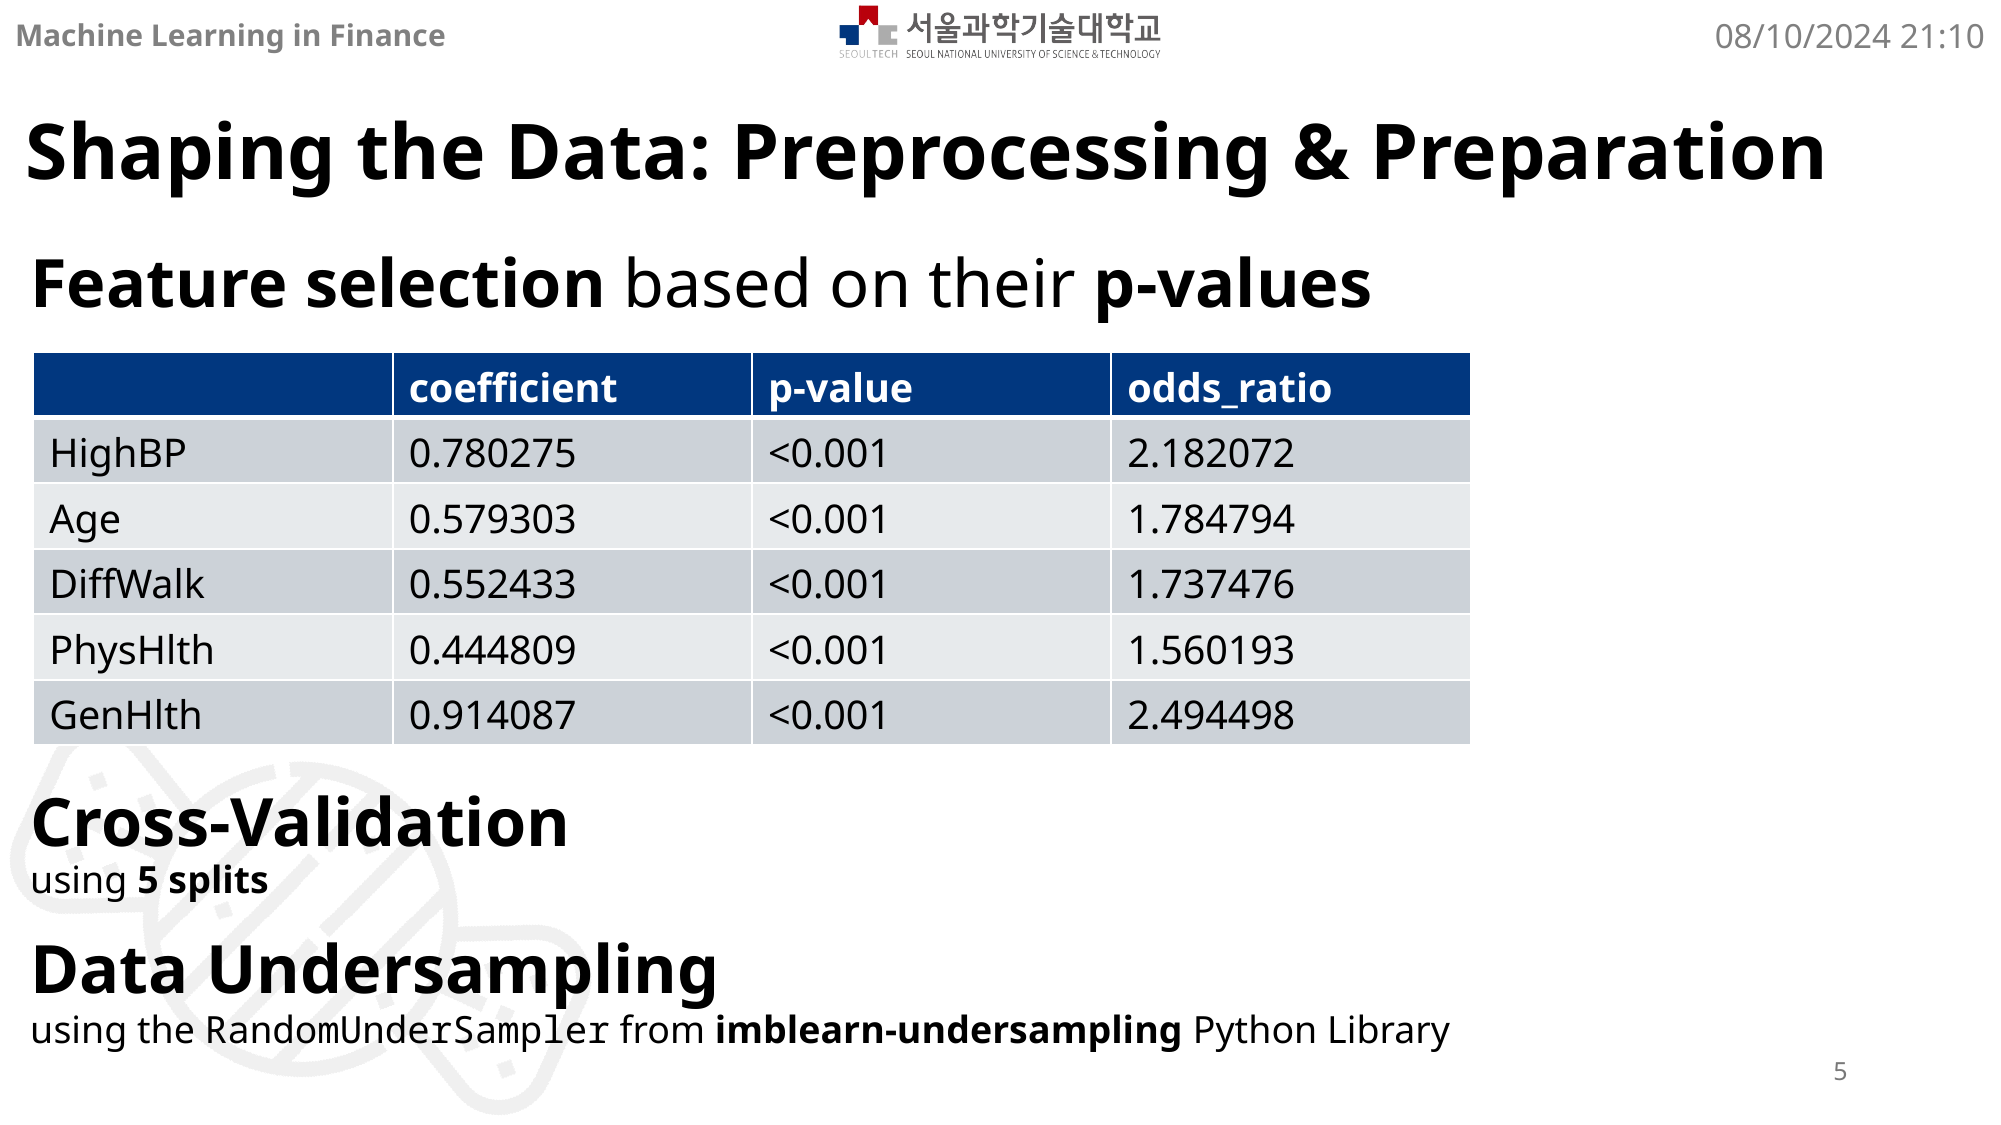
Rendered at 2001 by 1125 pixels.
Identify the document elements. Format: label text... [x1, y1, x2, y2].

table_cell <0.001 [753, 425, 1110, 491]
table_cell 0.444809 [394, 632, 751, 700]
table_cell 0.579303 [394, 493, 751, 561]
table_cell 0.780275 [394, 425, 751, 491]
table_cell <0.001 [753, 632, 1110, 700]
table_cell DiffWalk [34, 562, 392, 631]
text_box Shaping the Data: Preprocessing & Preparation [10, 76, 1964, 234]
table_header coefficient [394, 353, 751, 419]
table_cell <0.001 [753, 493, 1110, 561]
table_cell <0.001 [753, 562, 1110, 631]
table_cell 1.784794 [1112, 493, 1470, 561]
table_cell 1.560193 [1112, 632, 1470, 700]
table_cell PhysHlth [34, 632, 392, 700]
table_header odds_ratio [1112, 353, 1470, 419]
picture [837, 2, 1163, 60]
table_cell 0.914087 [394, 702, 751, 770]
table_cell Age [34, 493, 392, 561]
table_cell 1.737476 [1112, 562, 1470, 631]
table_cell 2.494498 [1112, 702, 1470, 770]
text_box using the RandomUnderSampler from imblearn-undersampling Python Library [15, 998, 1900, 1059]
table_cell GenHlth [34, 702, 392, 770]
text_box using 5 splits [15, 848, 1900, 909]
text_box Cross-Validation [15, 772, 1900, 848]
table_cell 2.182072 [1112, 425, 1470, 491]
table_cell 0.552433 [394, 562, 751, 631]
table_cell <0.001 [753, 702, 1110, 770]
table_header p-value [753, 353, 1110, 419]
text_box Data Undersampling [15, 919, 1900, 998]
text_box Feature selection based on their p-values [15, 233, 1900, 329]
slide_number 5 [1412, 1059, 1863, 1103]
table_cell HighBP [34, 425, 392, 491]
table_header [34, 353, 392, 419]
